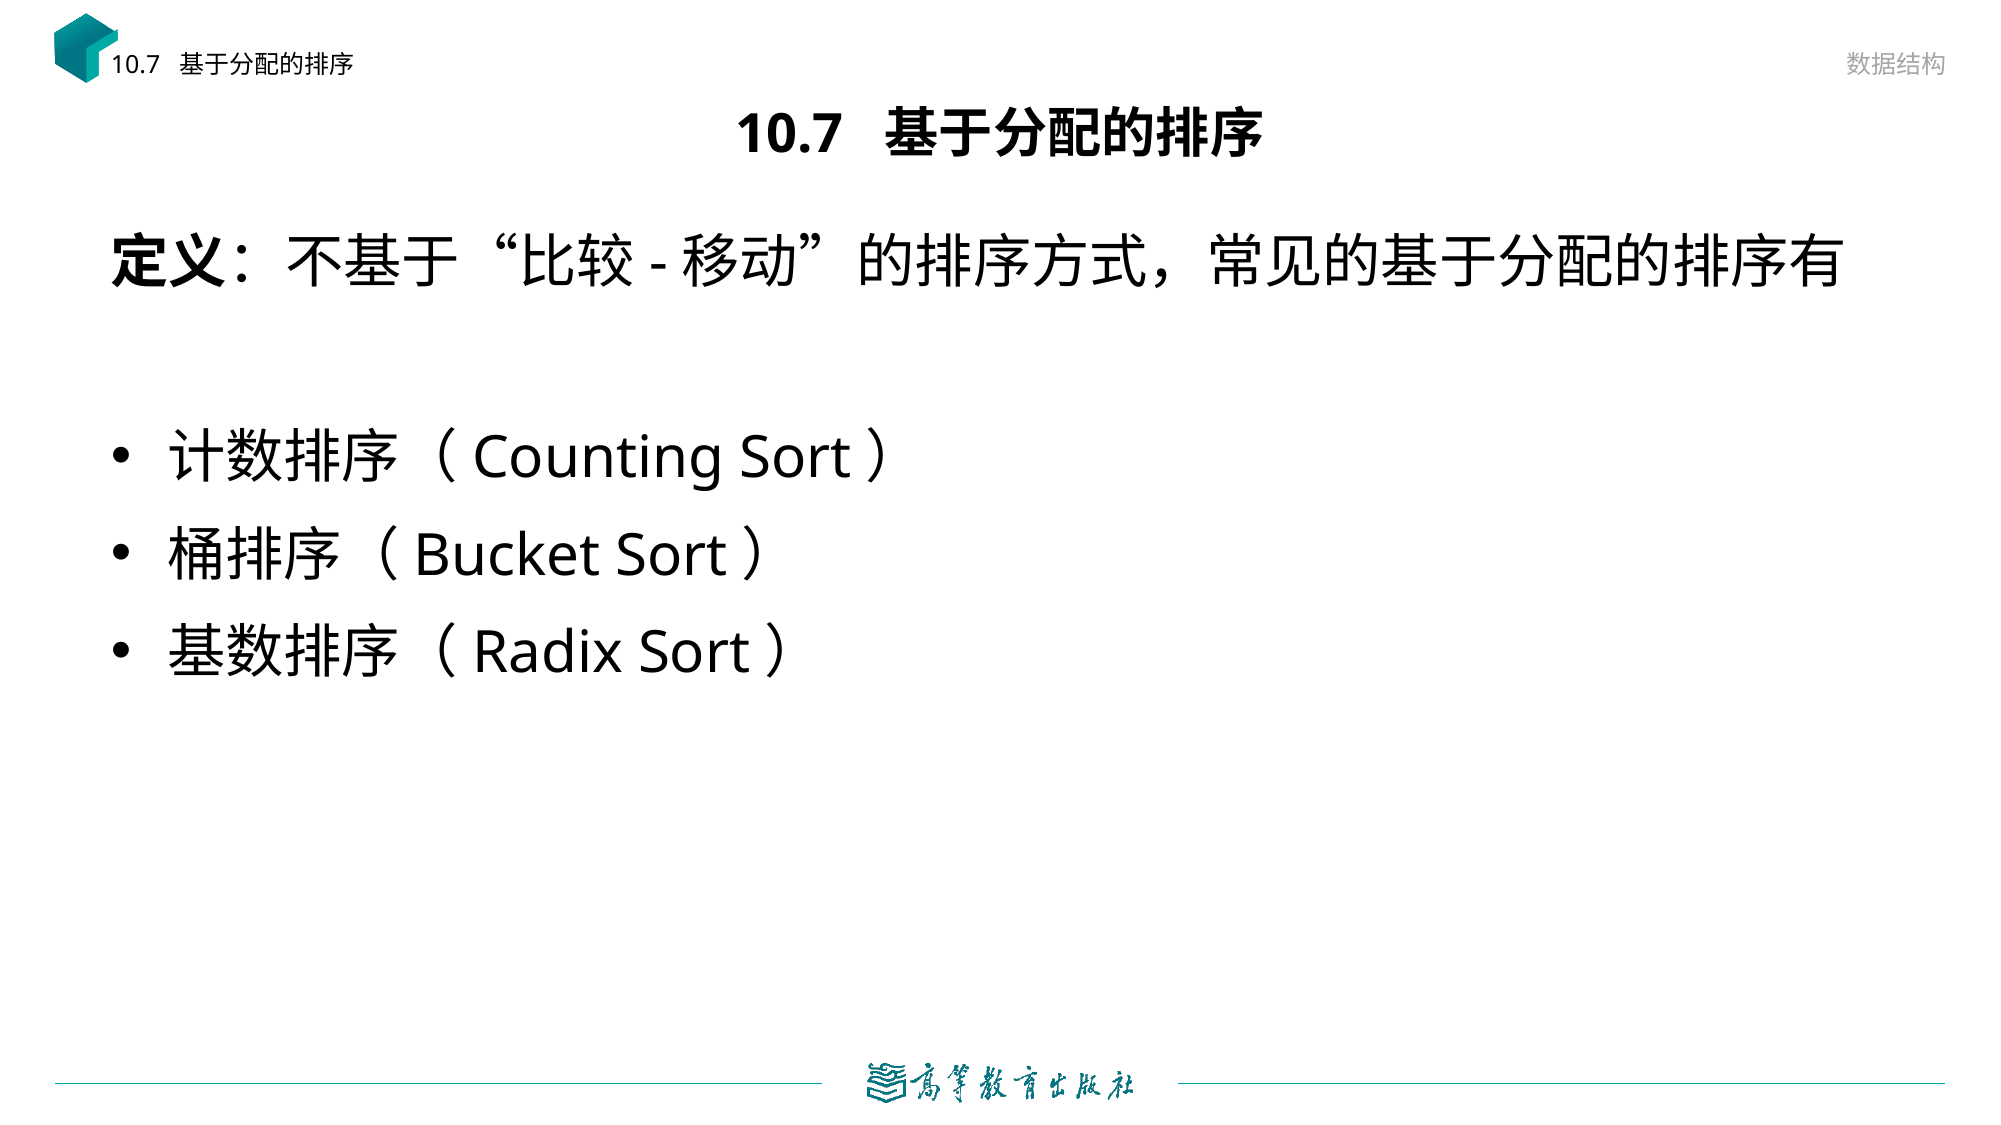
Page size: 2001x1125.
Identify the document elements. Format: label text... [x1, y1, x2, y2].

subtitle 10.7 基于分配的排序 [95, 44, 894, 99]
picture [867, 1063, 1133, 1103]
list 定义：不基于“比较-移动”的排序方式，常见的基于分配的排序有 计数排序（Counting Sort） 桶排序（Bucket Sort） 基数排序（Radix Sort） [95, 209, 1910, 1039]
title 10.7 基于分配的排序 [137, 92, 1863, 178]
list 数据结构 [1115, 32, 1962, 86]
